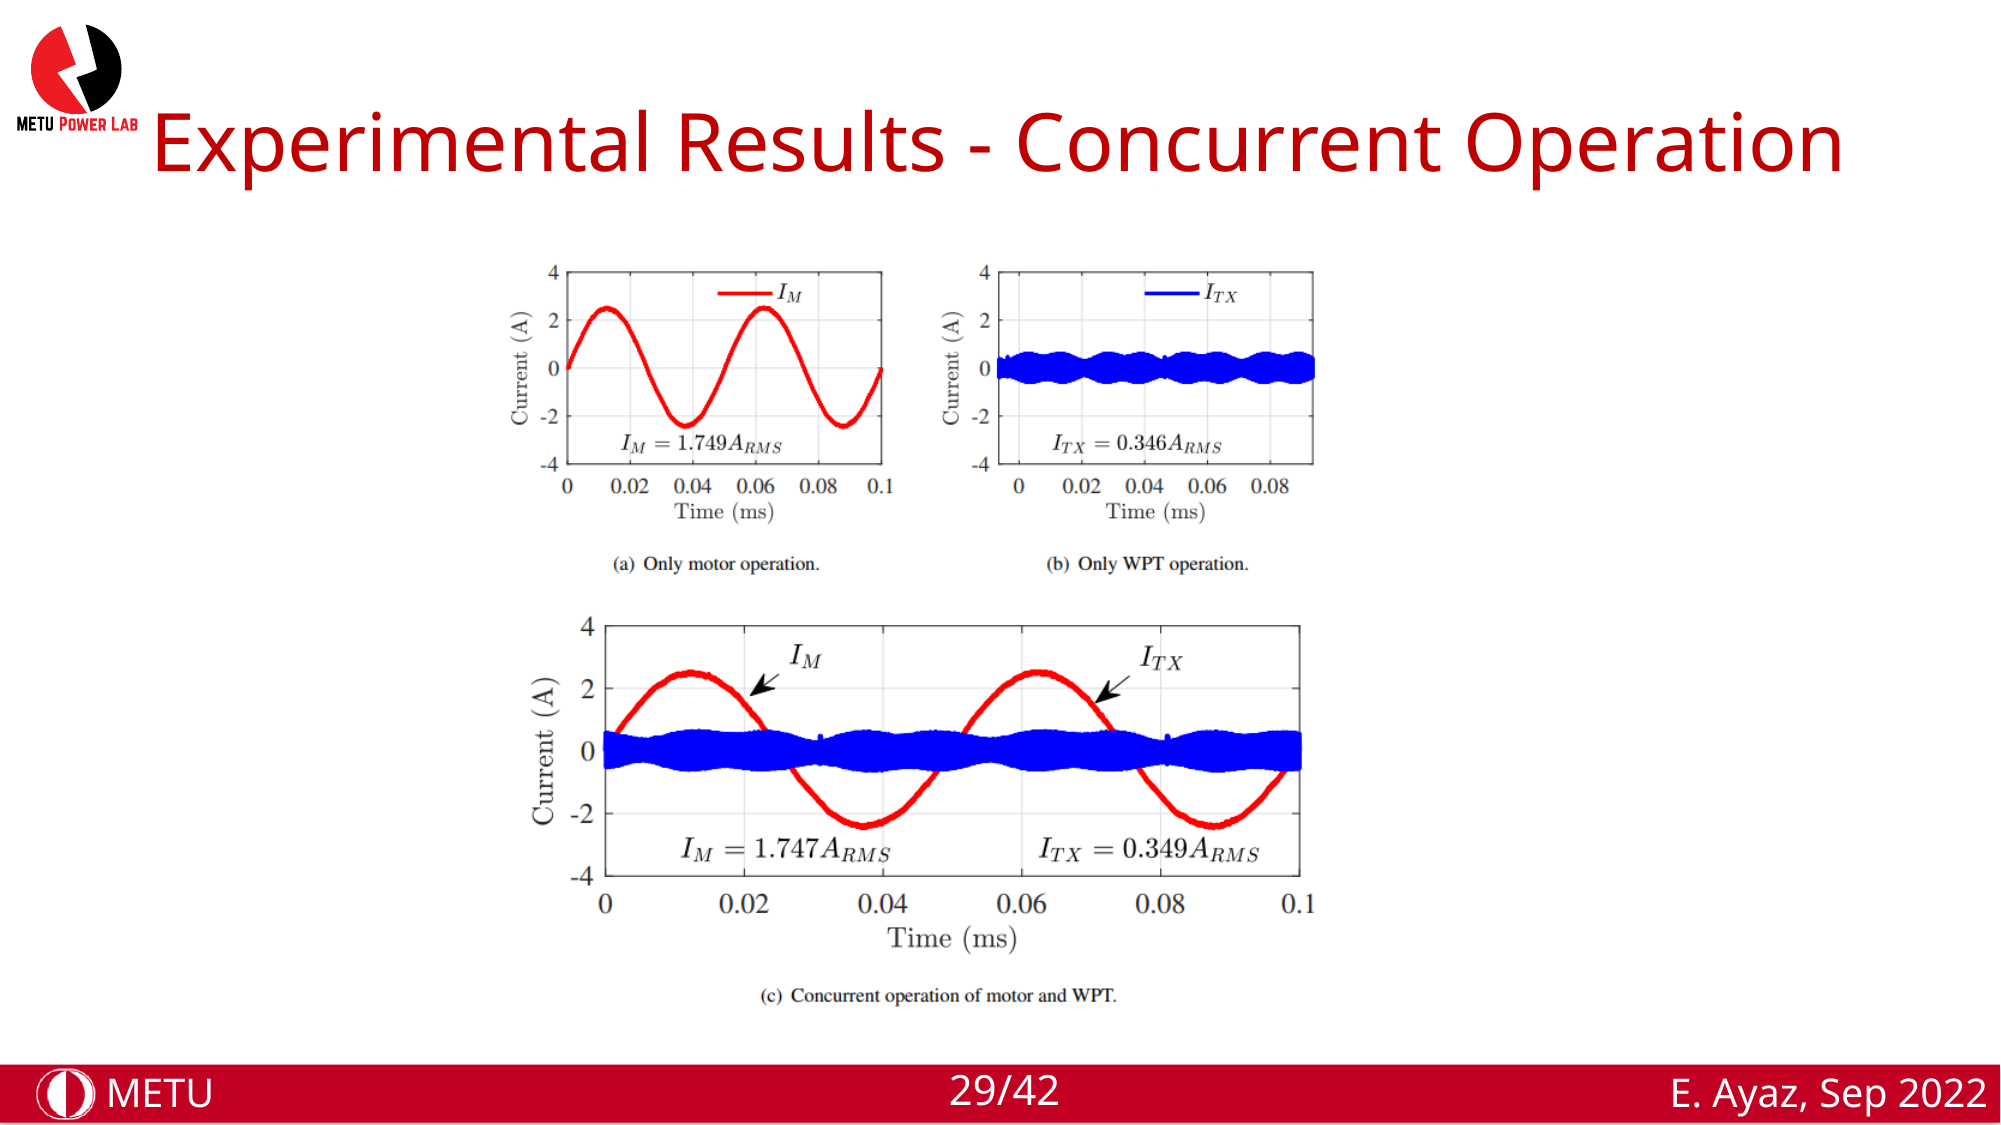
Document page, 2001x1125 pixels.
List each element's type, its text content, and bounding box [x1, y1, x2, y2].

picture [449, 220, 1405, 1027]
title Experimental Results - Concurrent Operation [99, 45, 1900, 233]
picture [30, 1068, 99, 1120]
